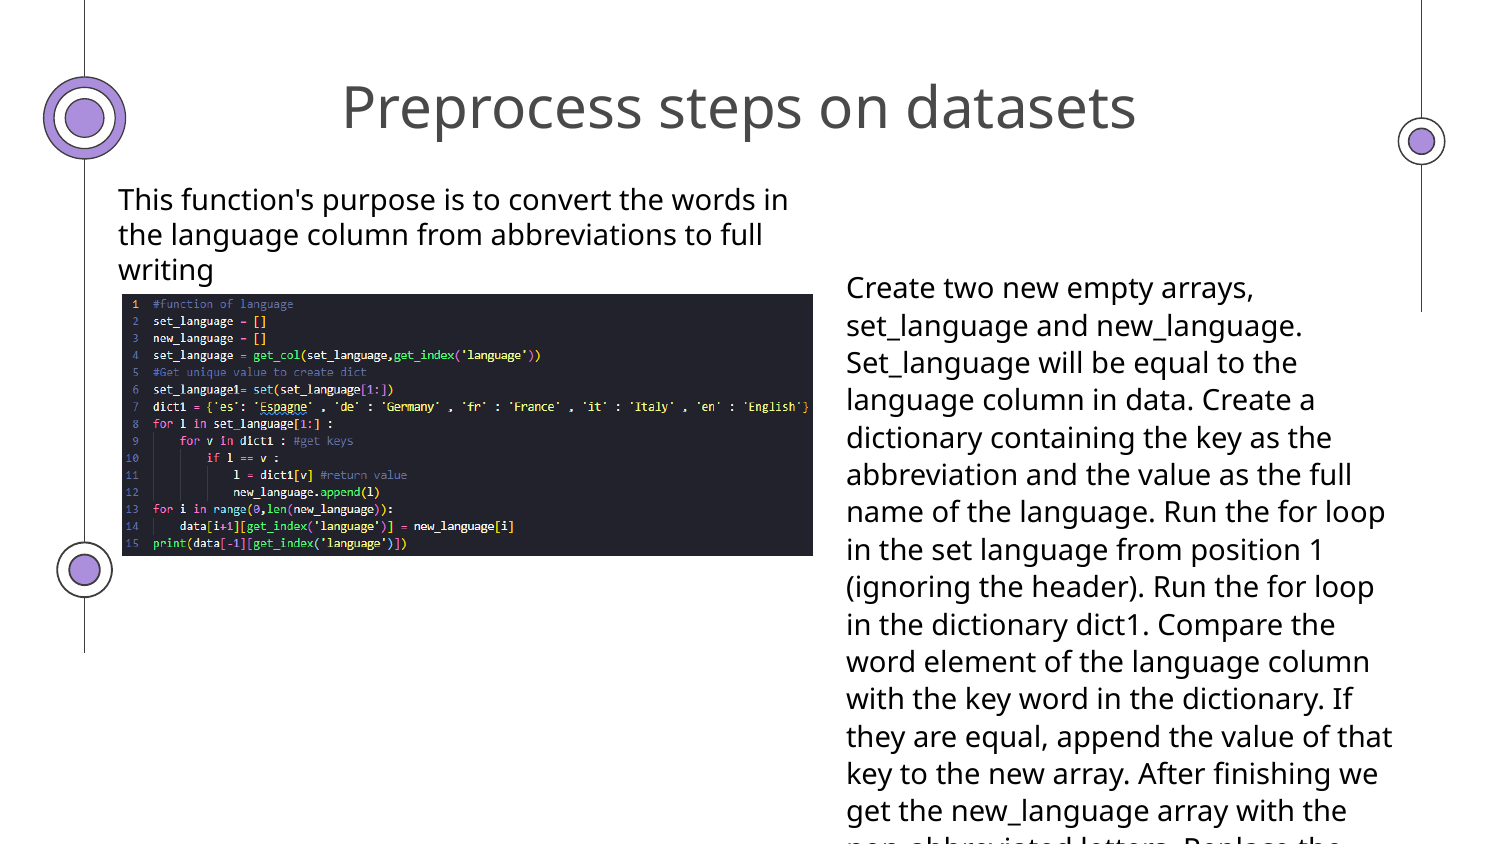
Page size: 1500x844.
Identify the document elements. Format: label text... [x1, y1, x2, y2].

title Preprocess steps on datasets [281, 55, 1197, 153]
text_box This function's purpose is to convert the words in the language column from abbreviations to full writing [103, 173, 854, 294]
picture [121, 294, 813, 556]
text_box Create two new empty arrays, set_language and new_language. Set_language will be equal to the language column in data. Create a dictionary containing the key as the abbreviation and the value as the full name of the language. Run the for loop in the set language from position 1 (ignoring the header). Run the for loop in the dictionary dict1. Compare the word element of the language column with the key word in the dictionary. If they are equal, append the value of that key to the new array. After finishing we get the new_language array with the non-abbreviated letters. Replace the new_language array in the language column of data. [831, 259, 1414, 844]
